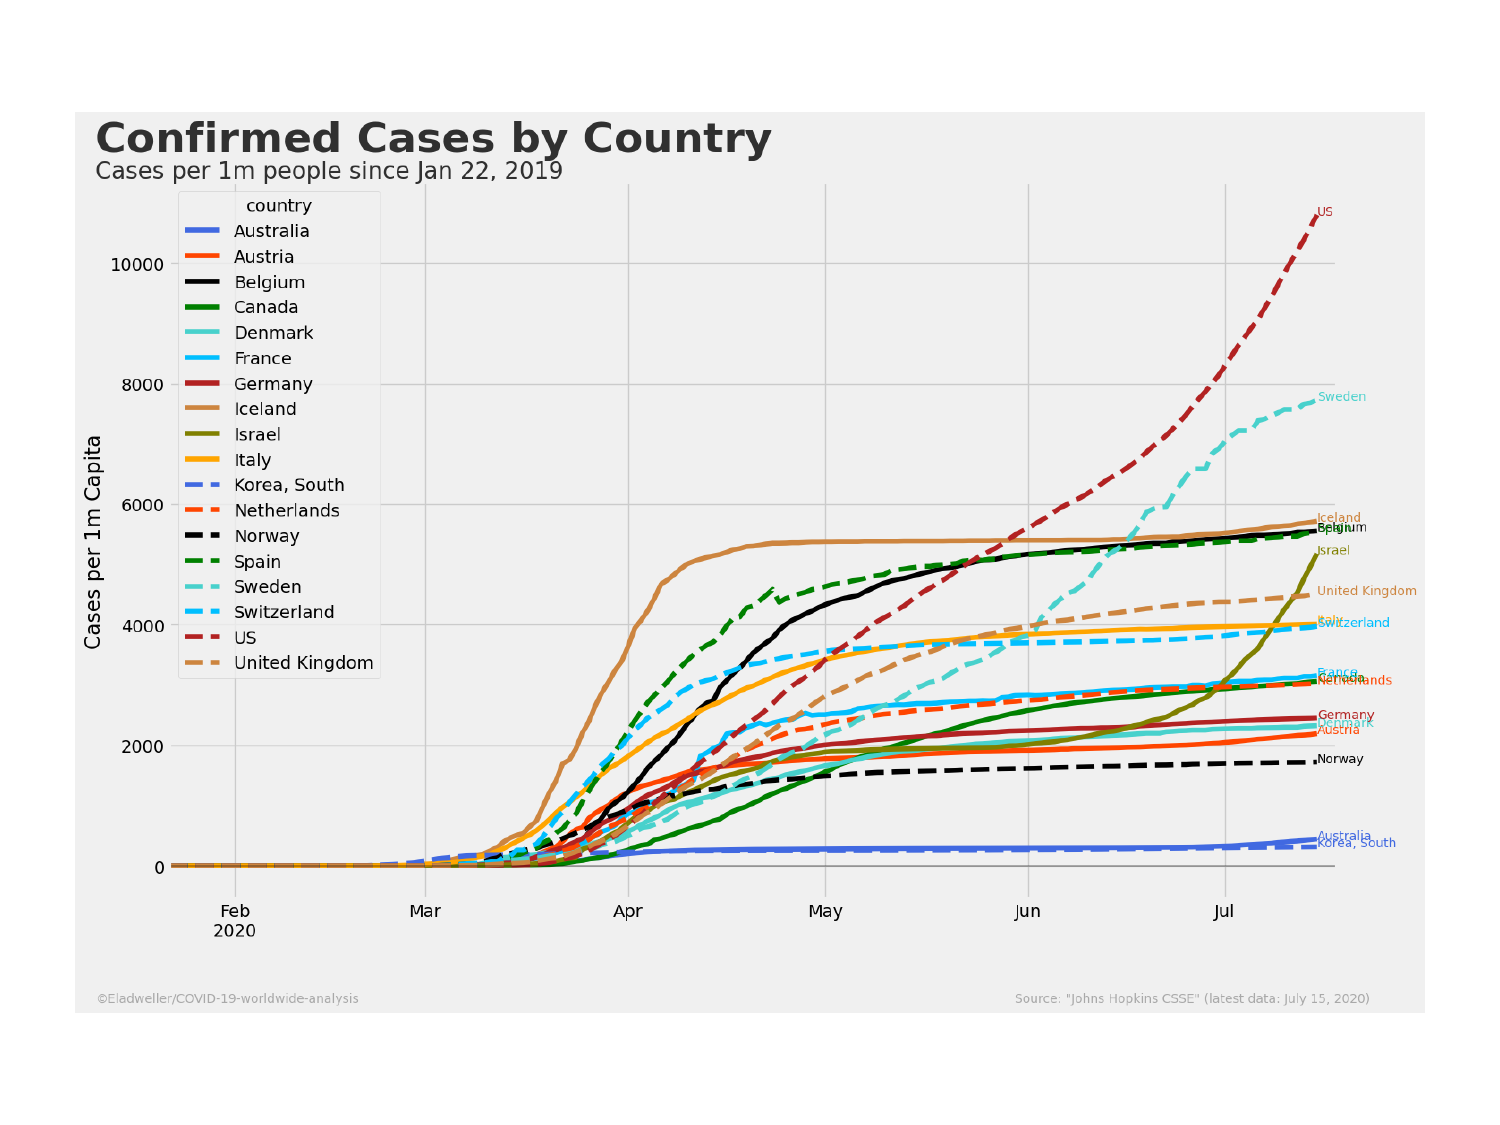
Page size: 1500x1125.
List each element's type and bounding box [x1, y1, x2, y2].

picture [74, 112, 1426, 1013]
